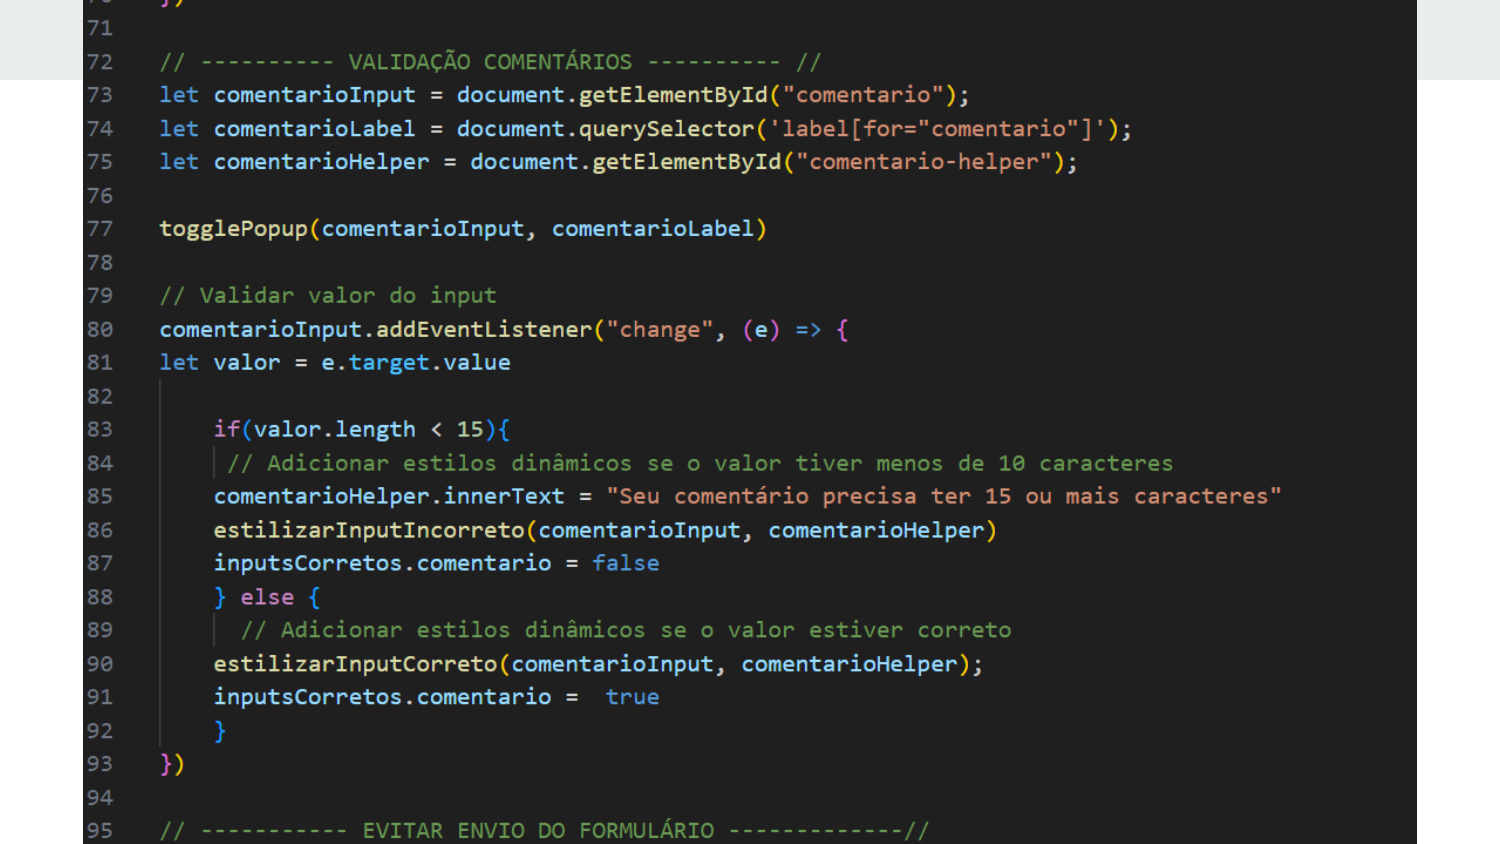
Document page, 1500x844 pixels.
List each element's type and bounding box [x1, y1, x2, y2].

picture [82, 0, 1417, 844]
